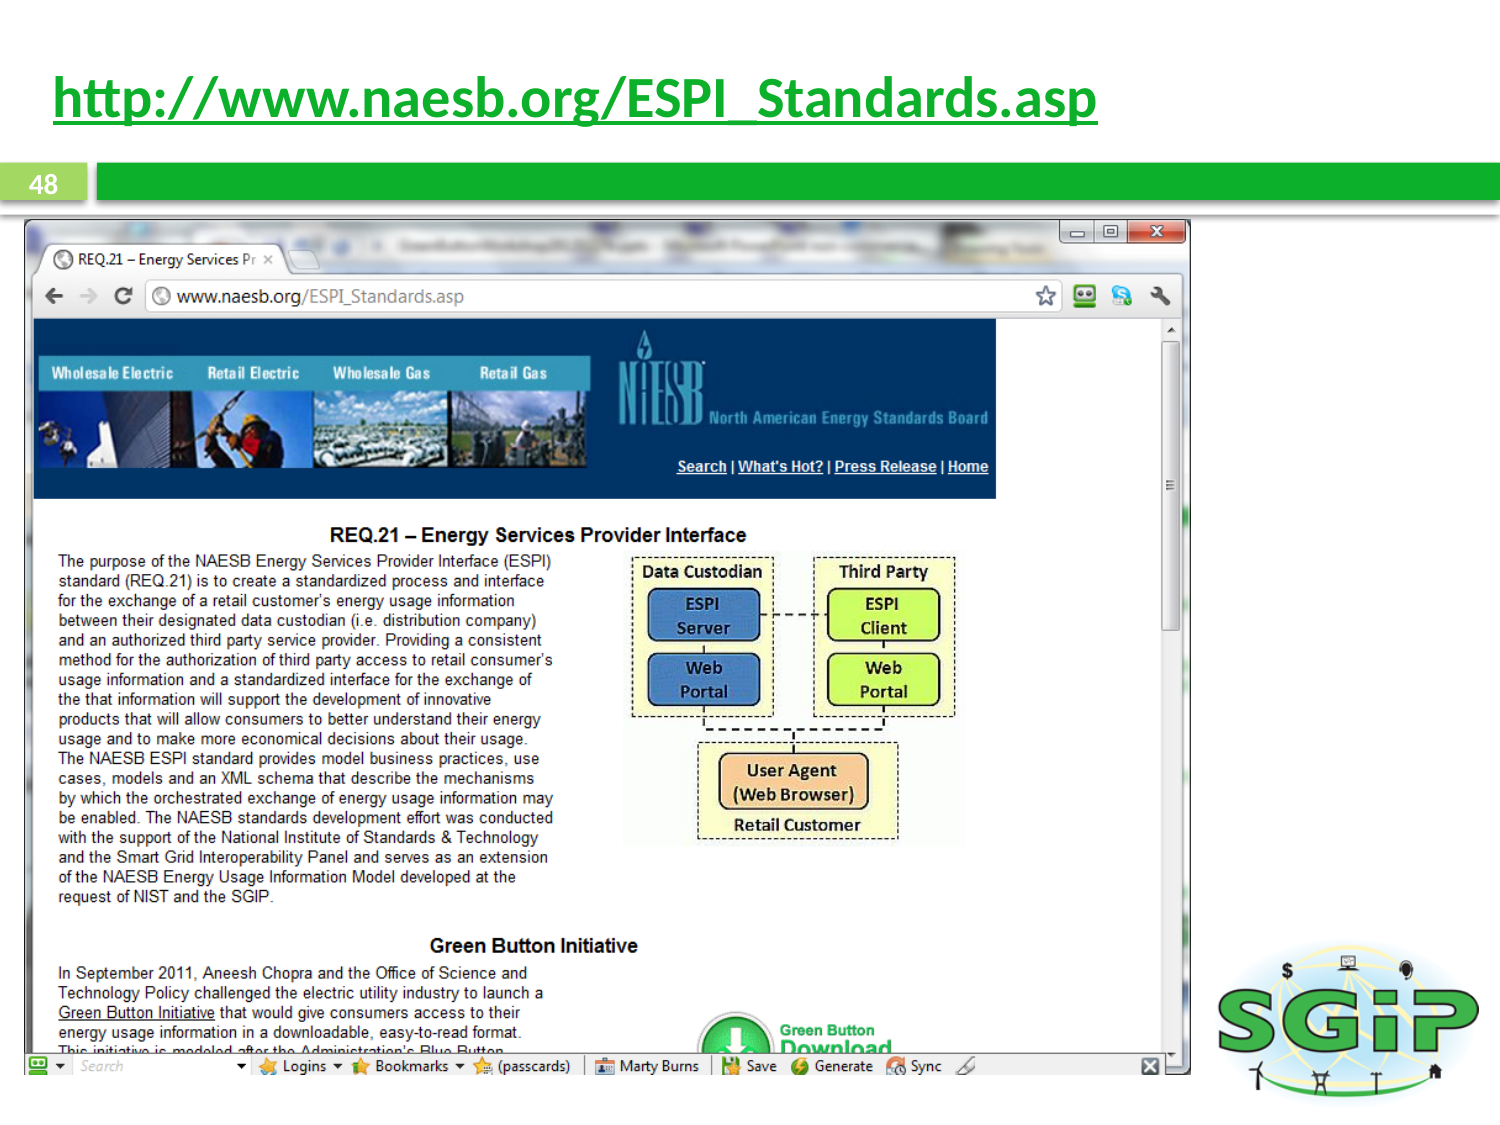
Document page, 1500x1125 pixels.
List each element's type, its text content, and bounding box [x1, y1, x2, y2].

title http://www.naesb.org/ESPI_Standards.asp [37, 24, 1479, 163]
picture [24, 219, 1191, 1076]
picture [1212, 937, 1479, 1110]
slide_number 48 [0, 162, 88, 203]
